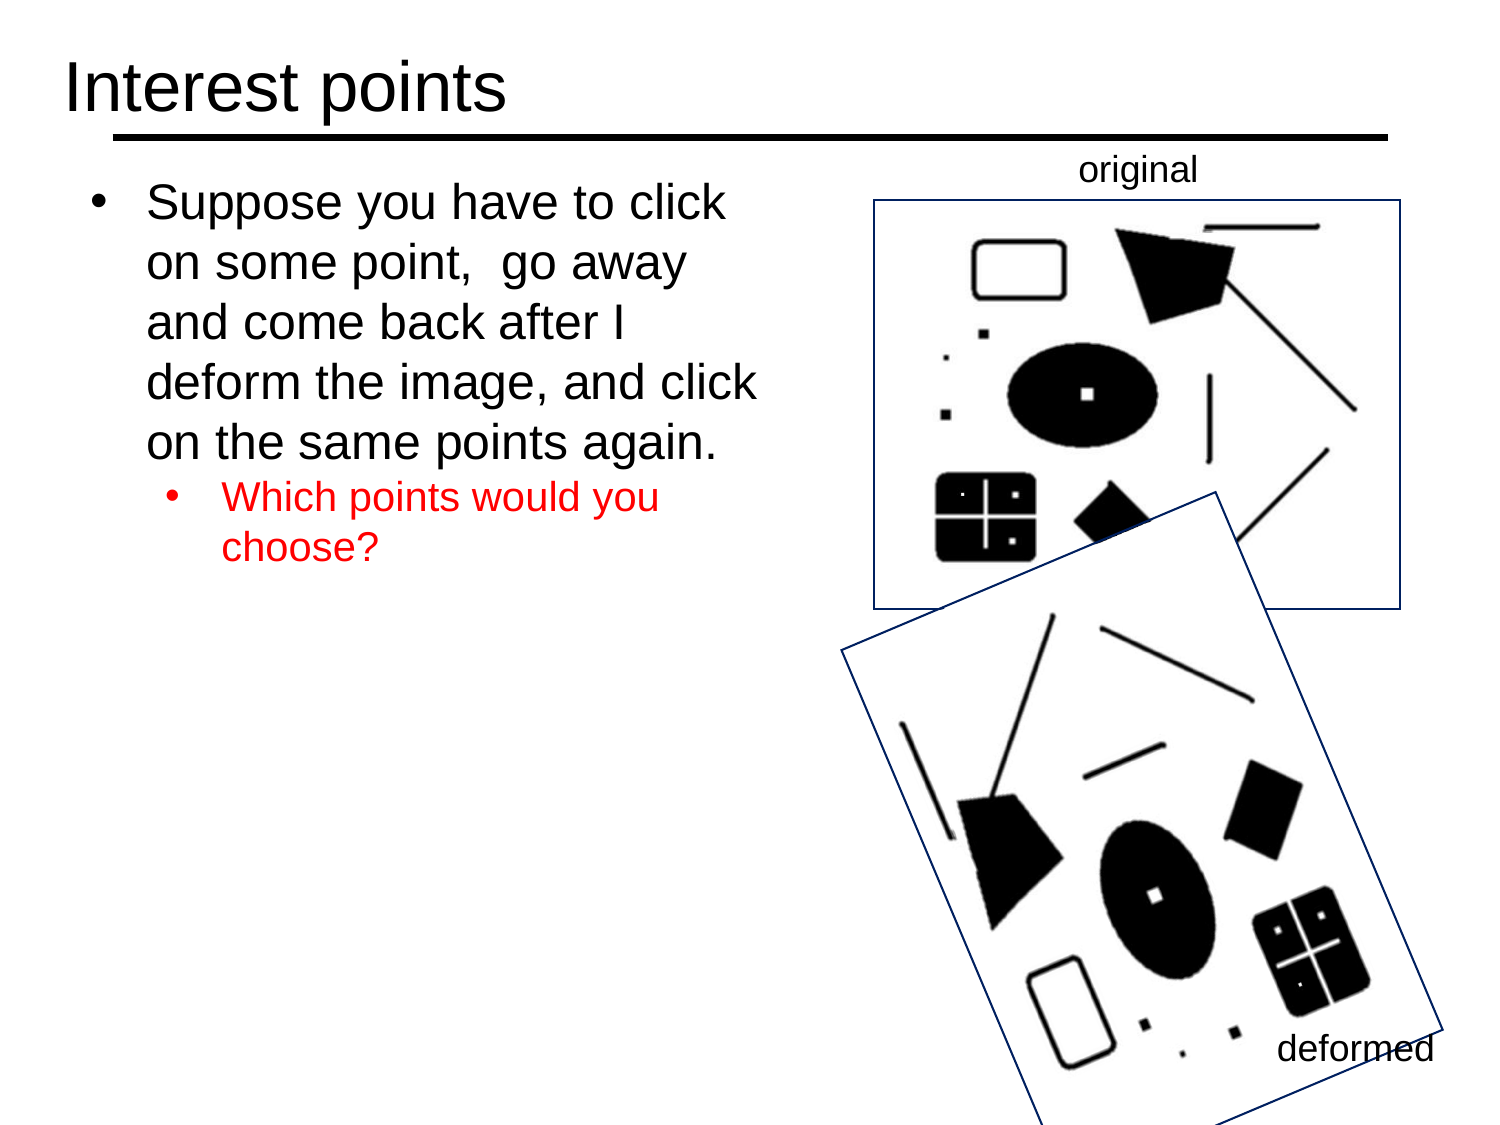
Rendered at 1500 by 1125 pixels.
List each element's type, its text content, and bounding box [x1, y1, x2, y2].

text_box Interest points [48, 0, 1399, 177]
text_box original [1063, 137, 1214, 198]
picture [844, 200, 1435, 1125]
text_box Suppose you have to click on some point, go away and come back after I deform the image, and click on the same points again. Which points would you choose? [74, 162, 788, 1077]
text_box deformed [1262, 1016, 1450, 1076]
